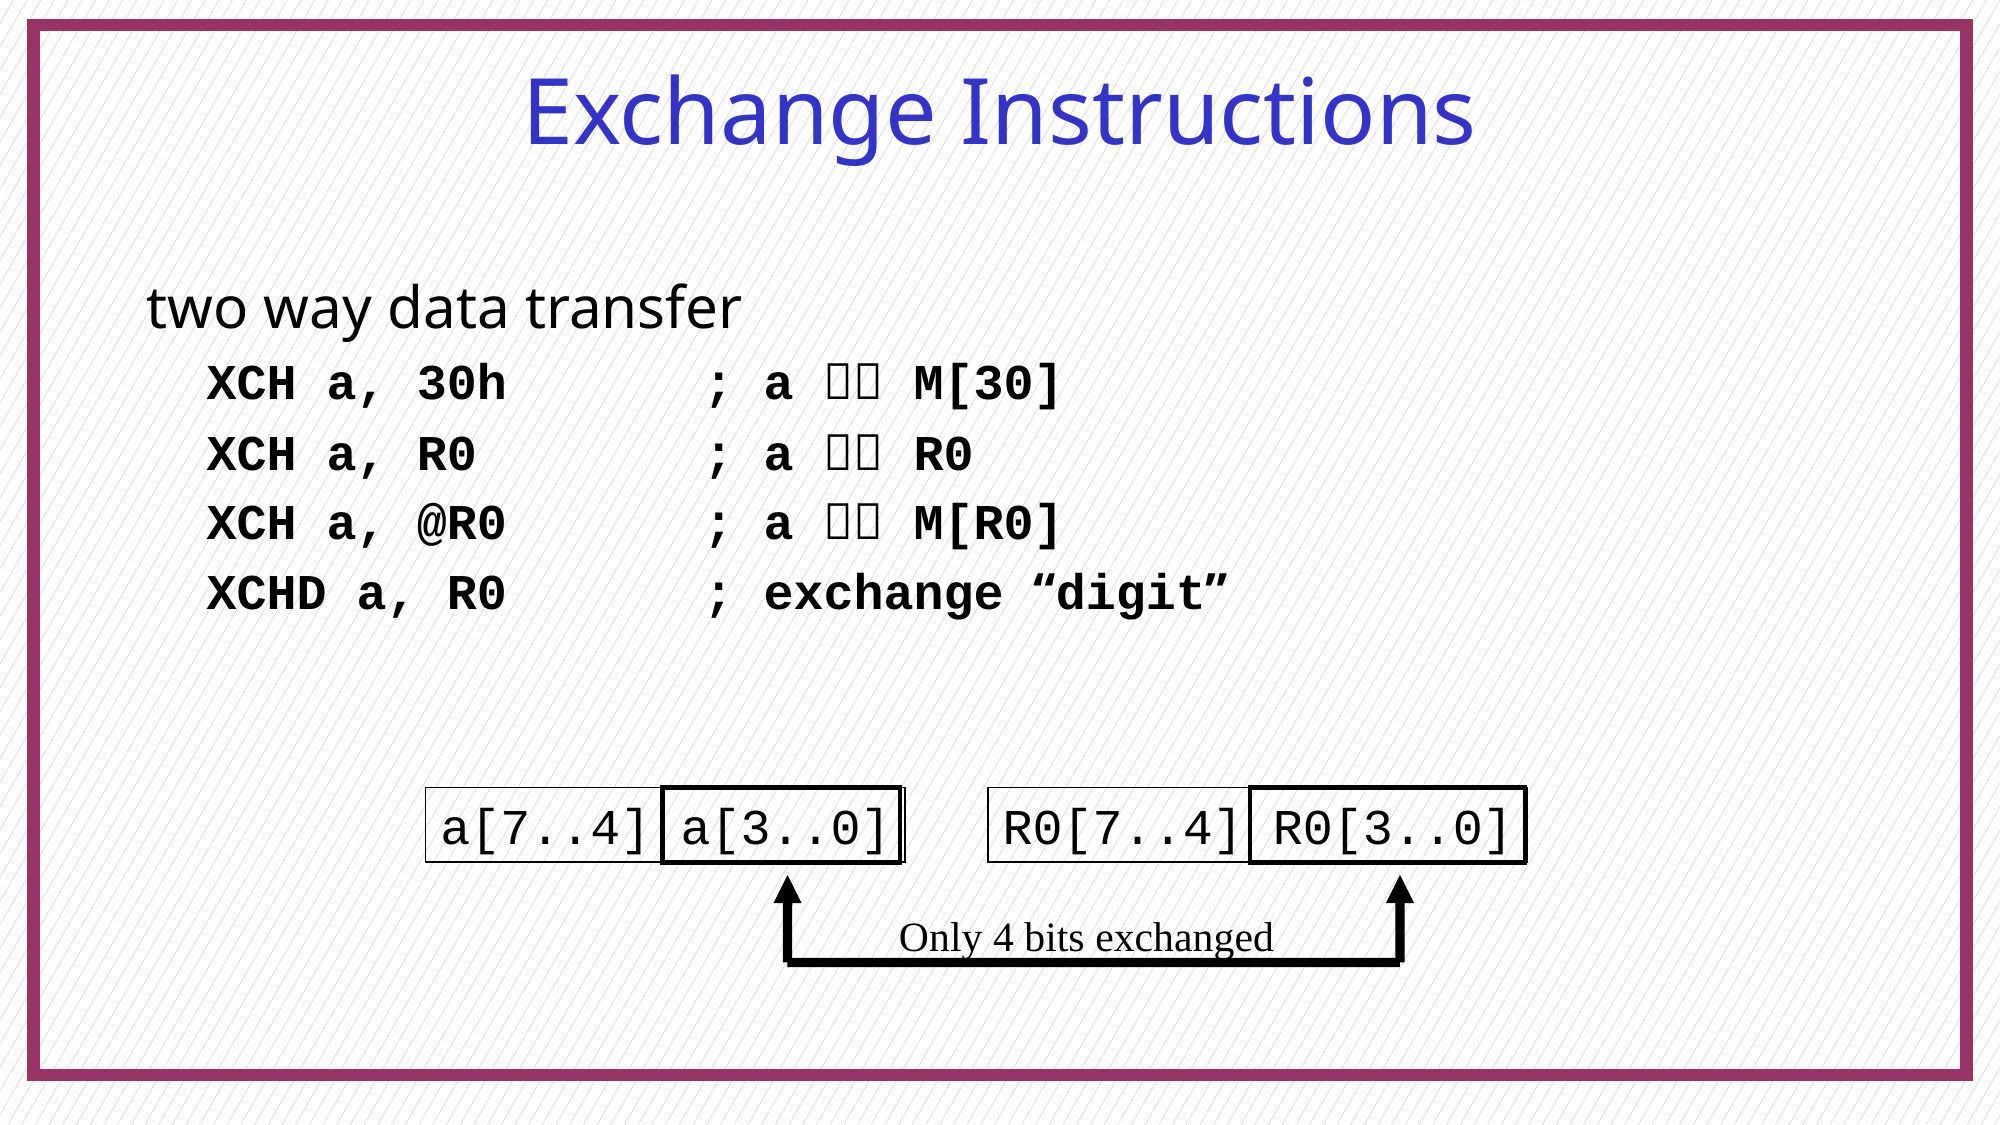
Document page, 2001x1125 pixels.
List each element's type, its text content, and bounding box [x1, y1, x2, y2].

text_box a[7..4] a[3..0] [900, 787, 906, 863]
text_box [662, 787, 900, 863]
text_box R0[7..4] R0[3..0] [987, 787, 1250, 863]
title Exchange Instructions [324, 45, 1675, 197]
text_box [1393, 874, 1407, 963]
text_box [781, 874, 794, 962]
list two way data transfer XCH a, 30h ; a  M[30] XCH a, R0 ; a  R0 XCH a, @R0 ; a  M[R0] XCHD a, R0 ; exchange “digit” [116, 262, 1817, 1025]
text_box [1250, 787, 1525, 863]
text_box a[7..4] a[3..0] [425, 787, 662, 863]
text_box Only 4 bits exchanged [884, 902, 1290, 968]
